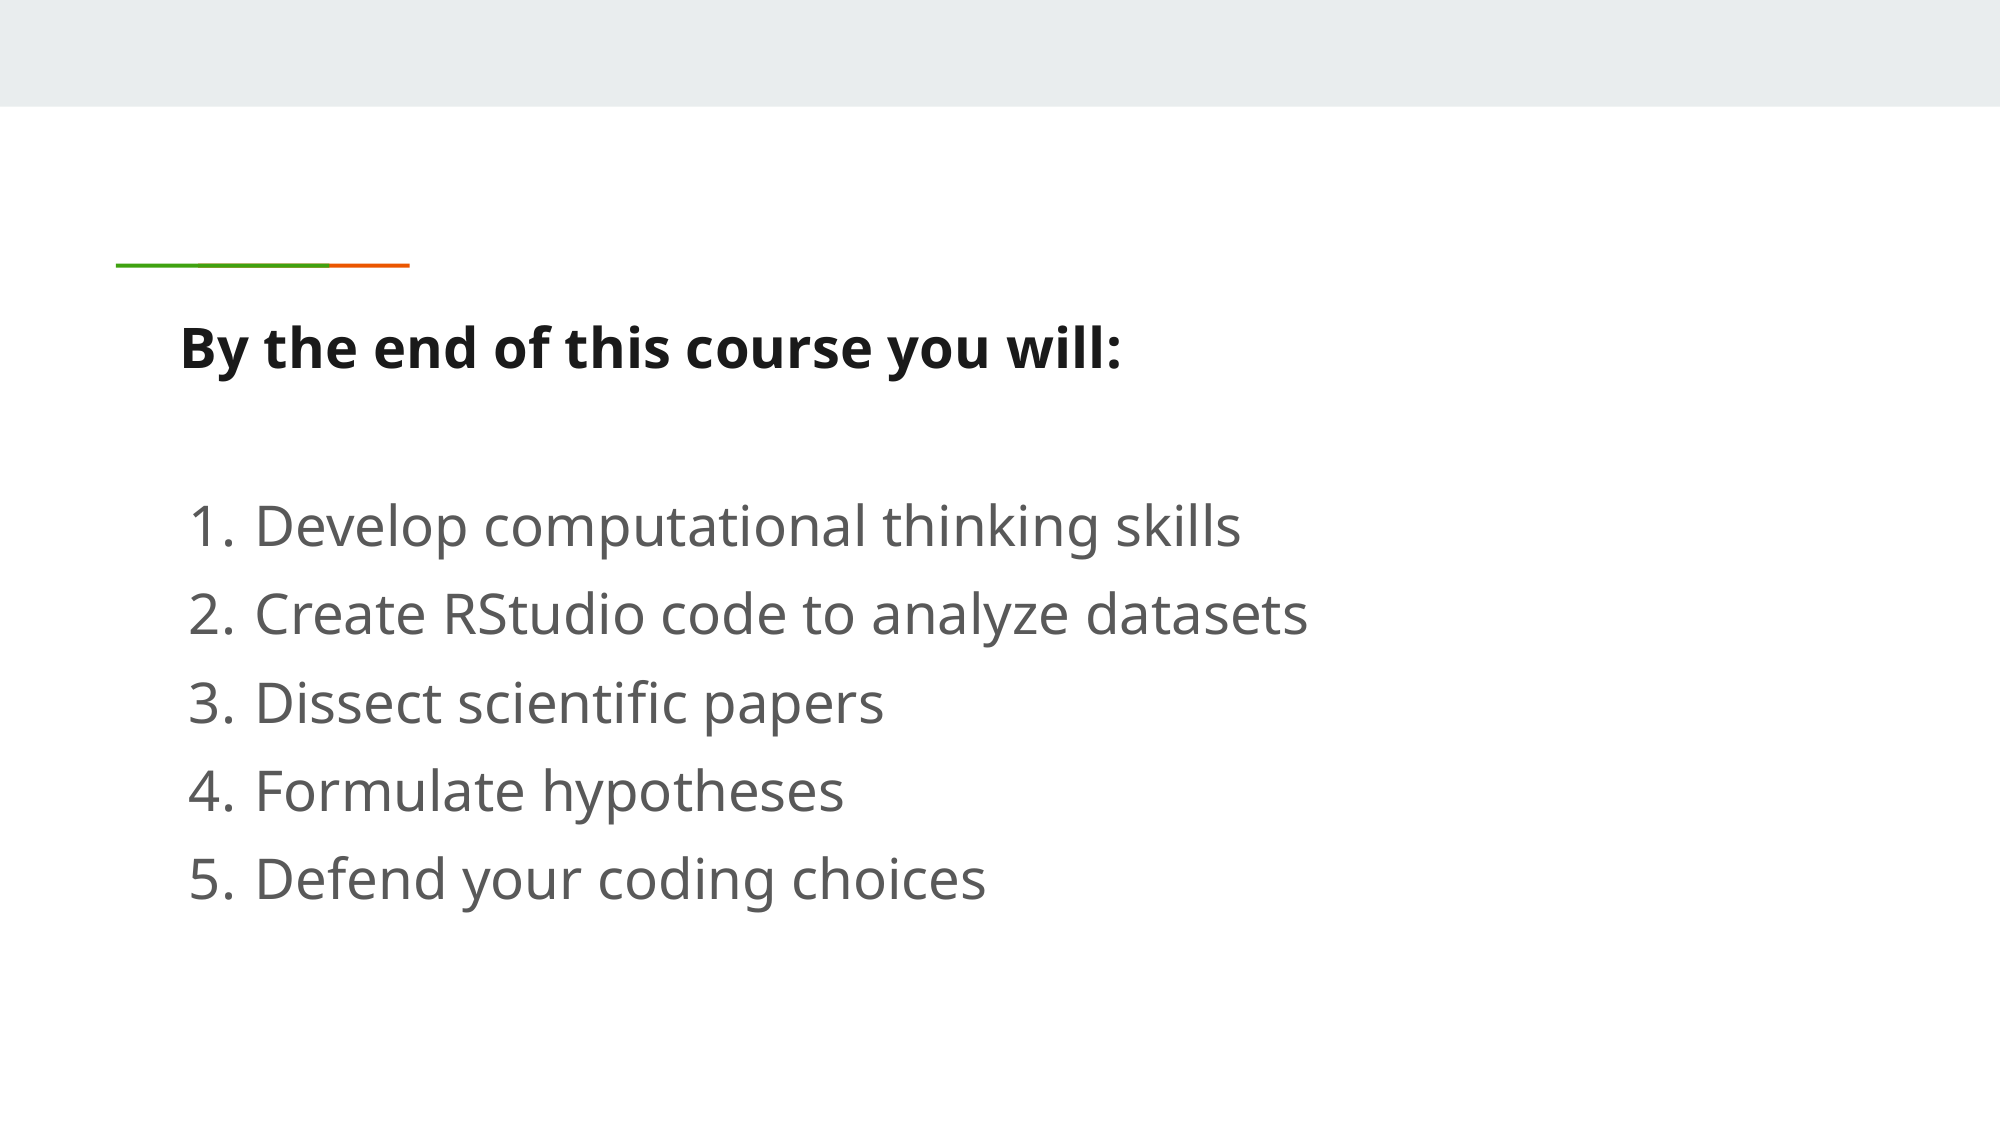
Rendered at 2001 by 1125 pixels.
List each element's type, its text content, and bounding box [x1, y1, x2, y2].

title By the end of this course you will: [159, 288, 1842, 406]
list Develop computational thinking skills Create RStudio code to analyze datasets Dissect scientific papers Formulate hypotheses Defend your coding choices [159, 454, 1842, 950]
